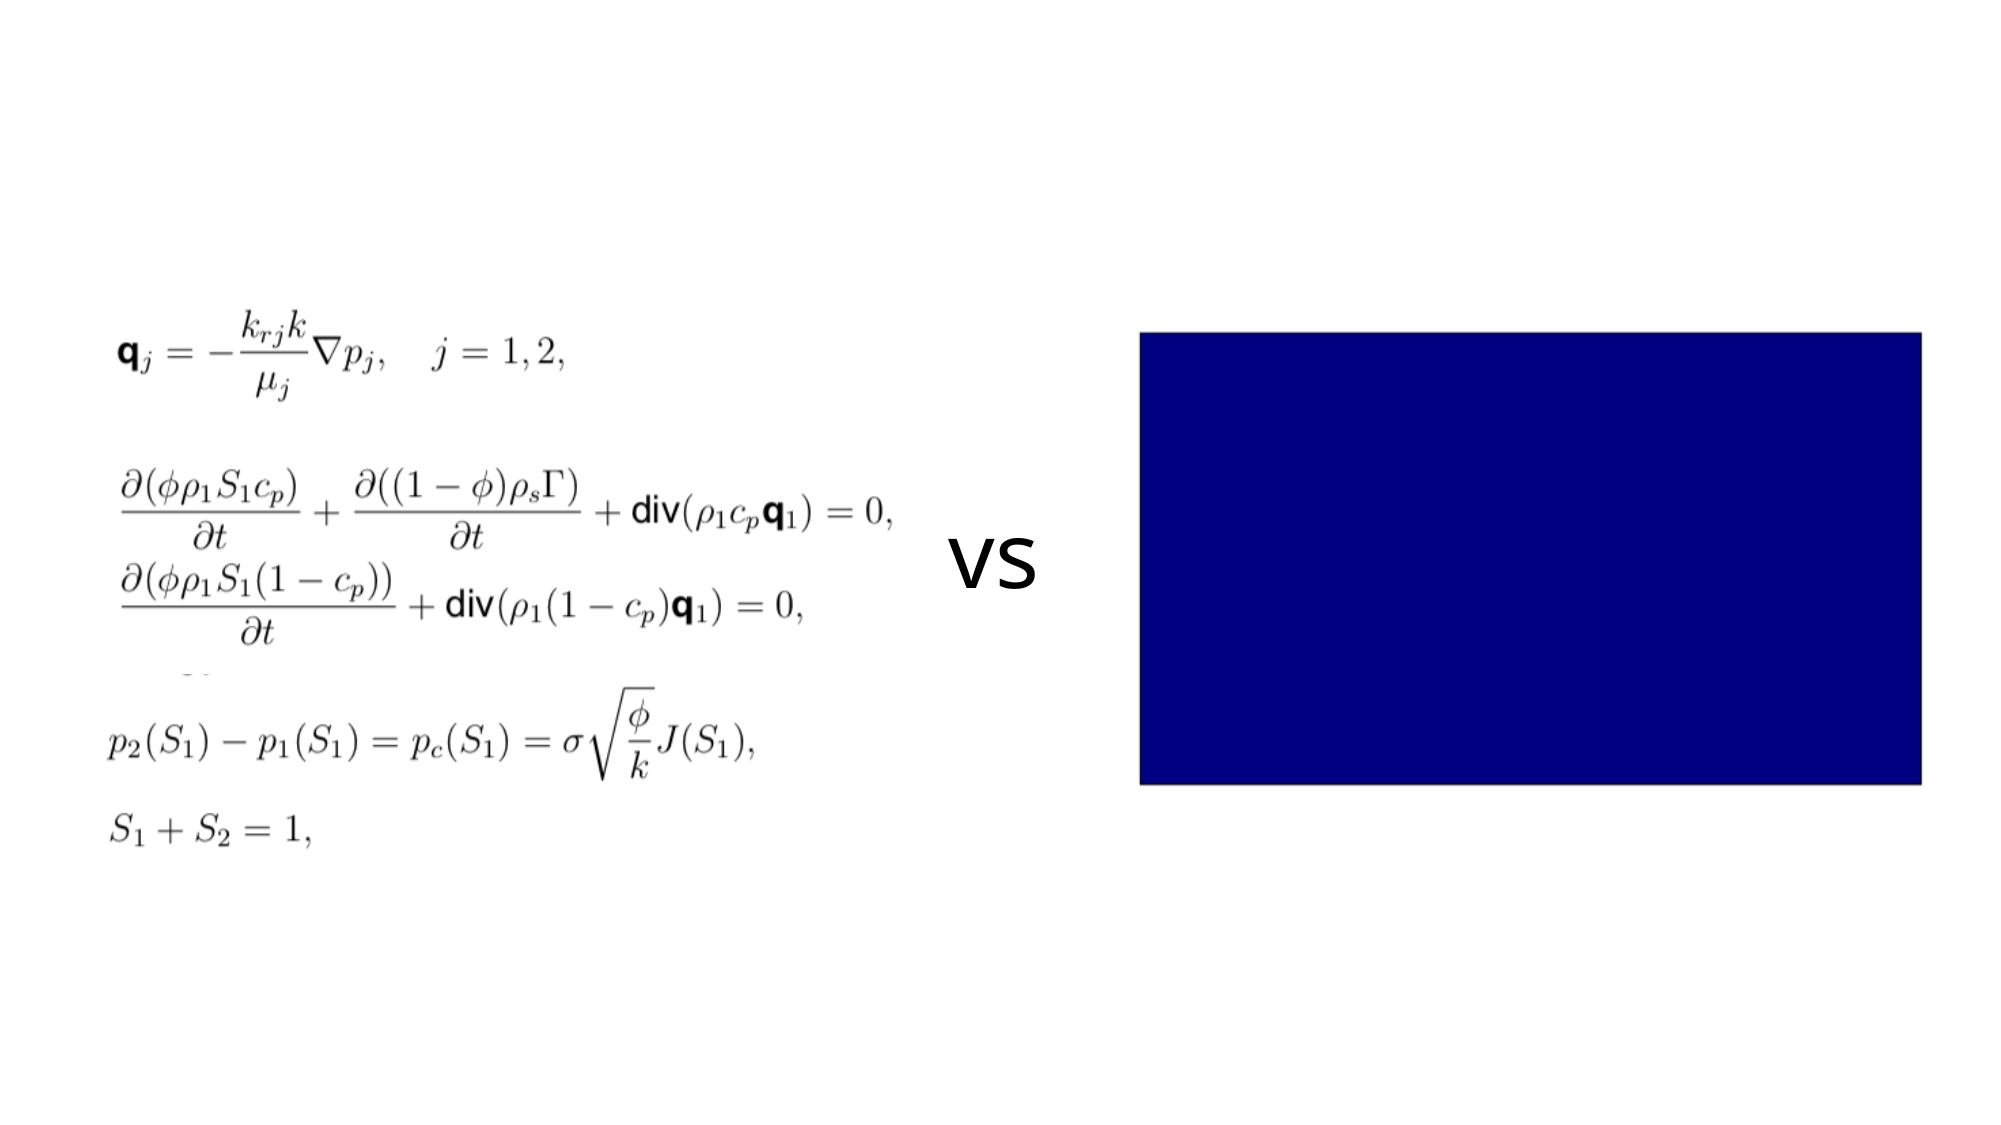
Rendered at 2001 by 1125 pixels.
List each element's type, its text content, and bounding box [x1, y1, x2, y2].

title vs [937, 467, 1082, 651]
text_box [92, 293, 937, 887]
picture [1089, 311, 1973, 807]
